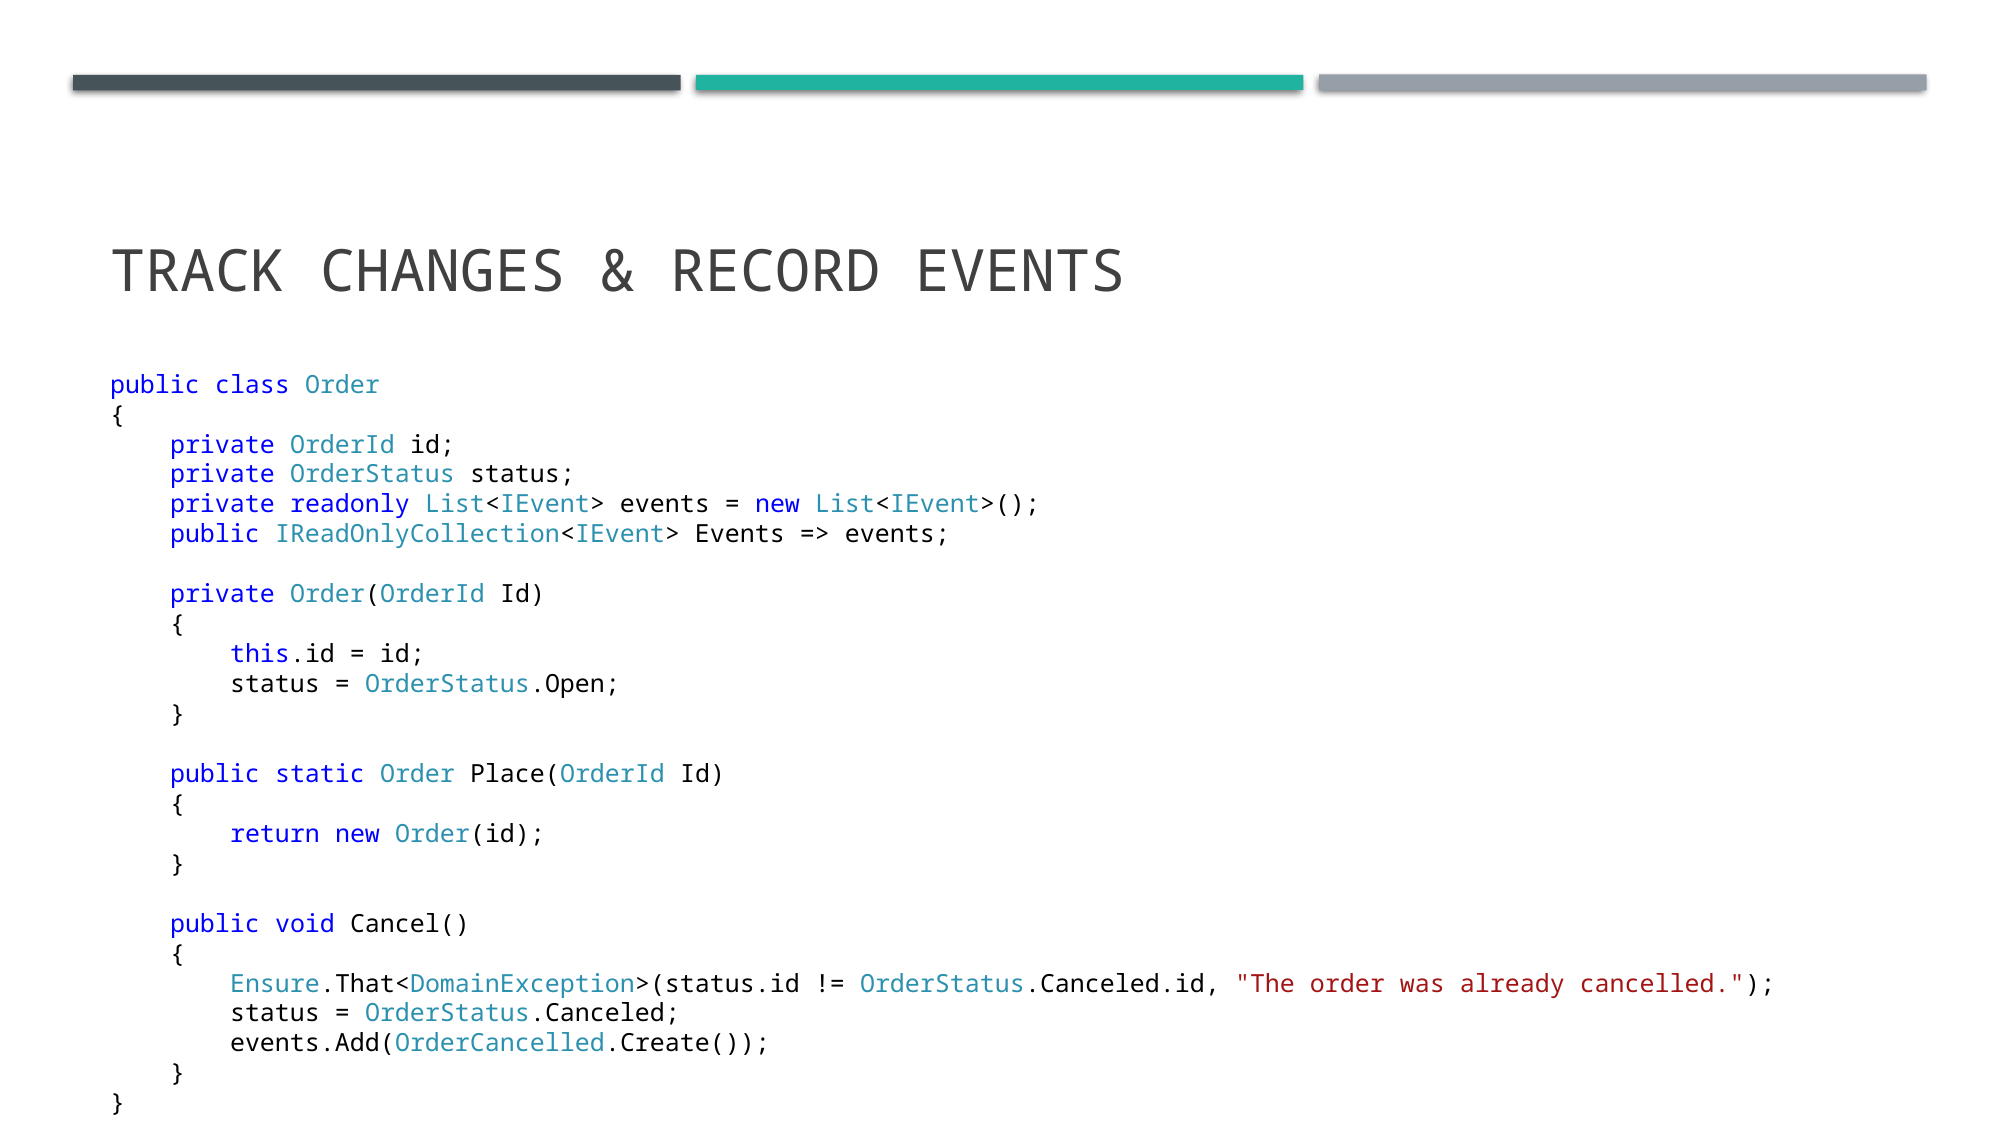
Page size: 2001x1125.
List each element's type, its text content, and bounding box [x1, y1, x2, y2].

text_box public class Order { private OrderId id; private OrderStatus status; private readonly List<IEvent> events = new List<IEvent>(); public IReadOnlyCollection<IEvent> Events => events; private Order(OrderId Id) { this.id = id; status = OrderStatus.Open; } public static Order Place(OrderId Id) { return new Order(id); } public void Cancel() { Ensure.That<DomainException>(status.id != OrderStatus.Canceled.id, "The order was already cancelled."); status = OrderStatus.Canceled; events.Add(OrderCancelled.Create()); } } [95, 360, 1920, 1125]
title Track Changes & Record events [95, 115, 1905, 311]
